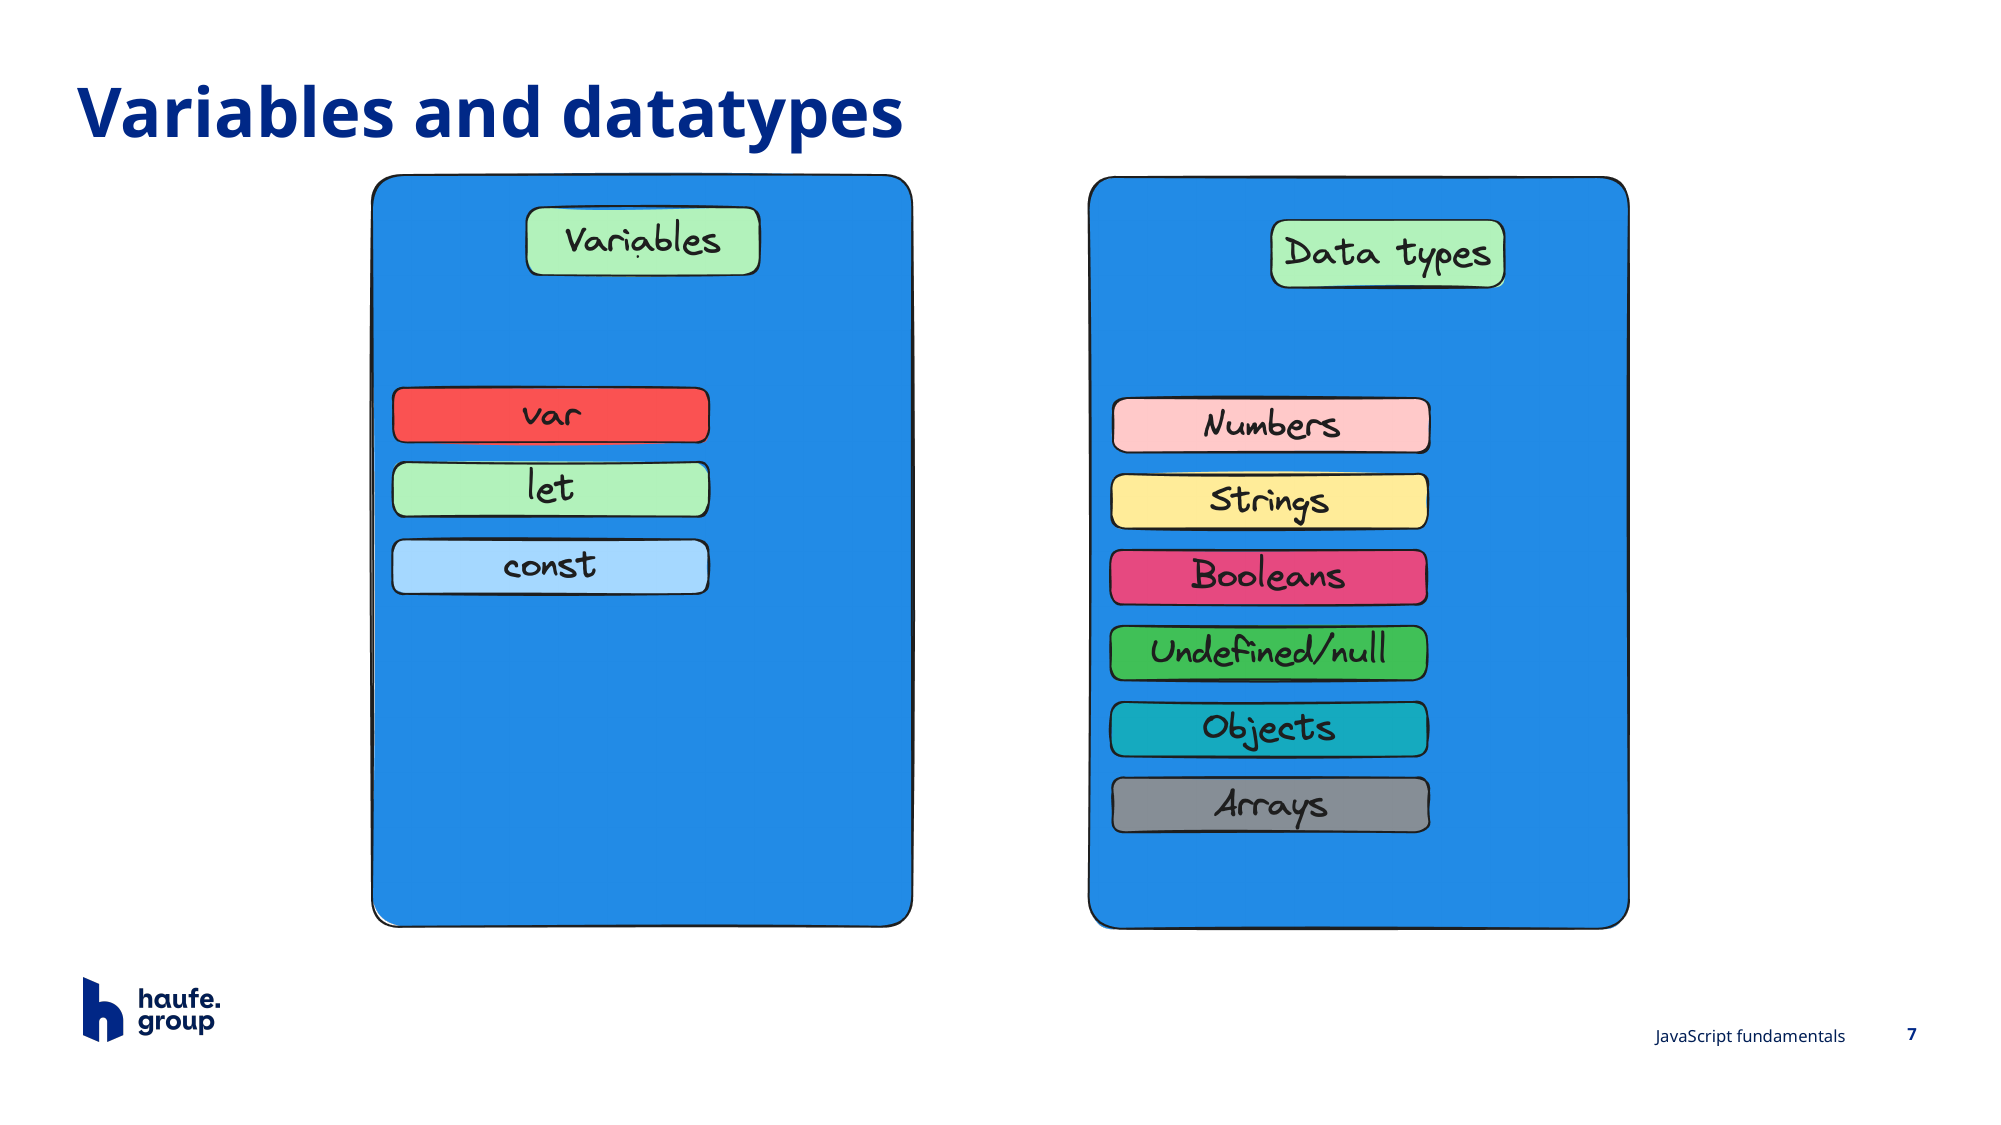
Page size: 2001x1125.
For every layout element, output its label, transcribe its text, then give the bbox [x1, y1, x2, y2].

picture [361, 165, 1638, 938]
picture [83, 977, 220, 1042]
slide_number 7 [1846, 1026, 1917, 1047]
footer JavaScript fundamentals [1221, 1026, 1846, 1047]
title Variables and datatypes [78, 79, 1922, 226]
